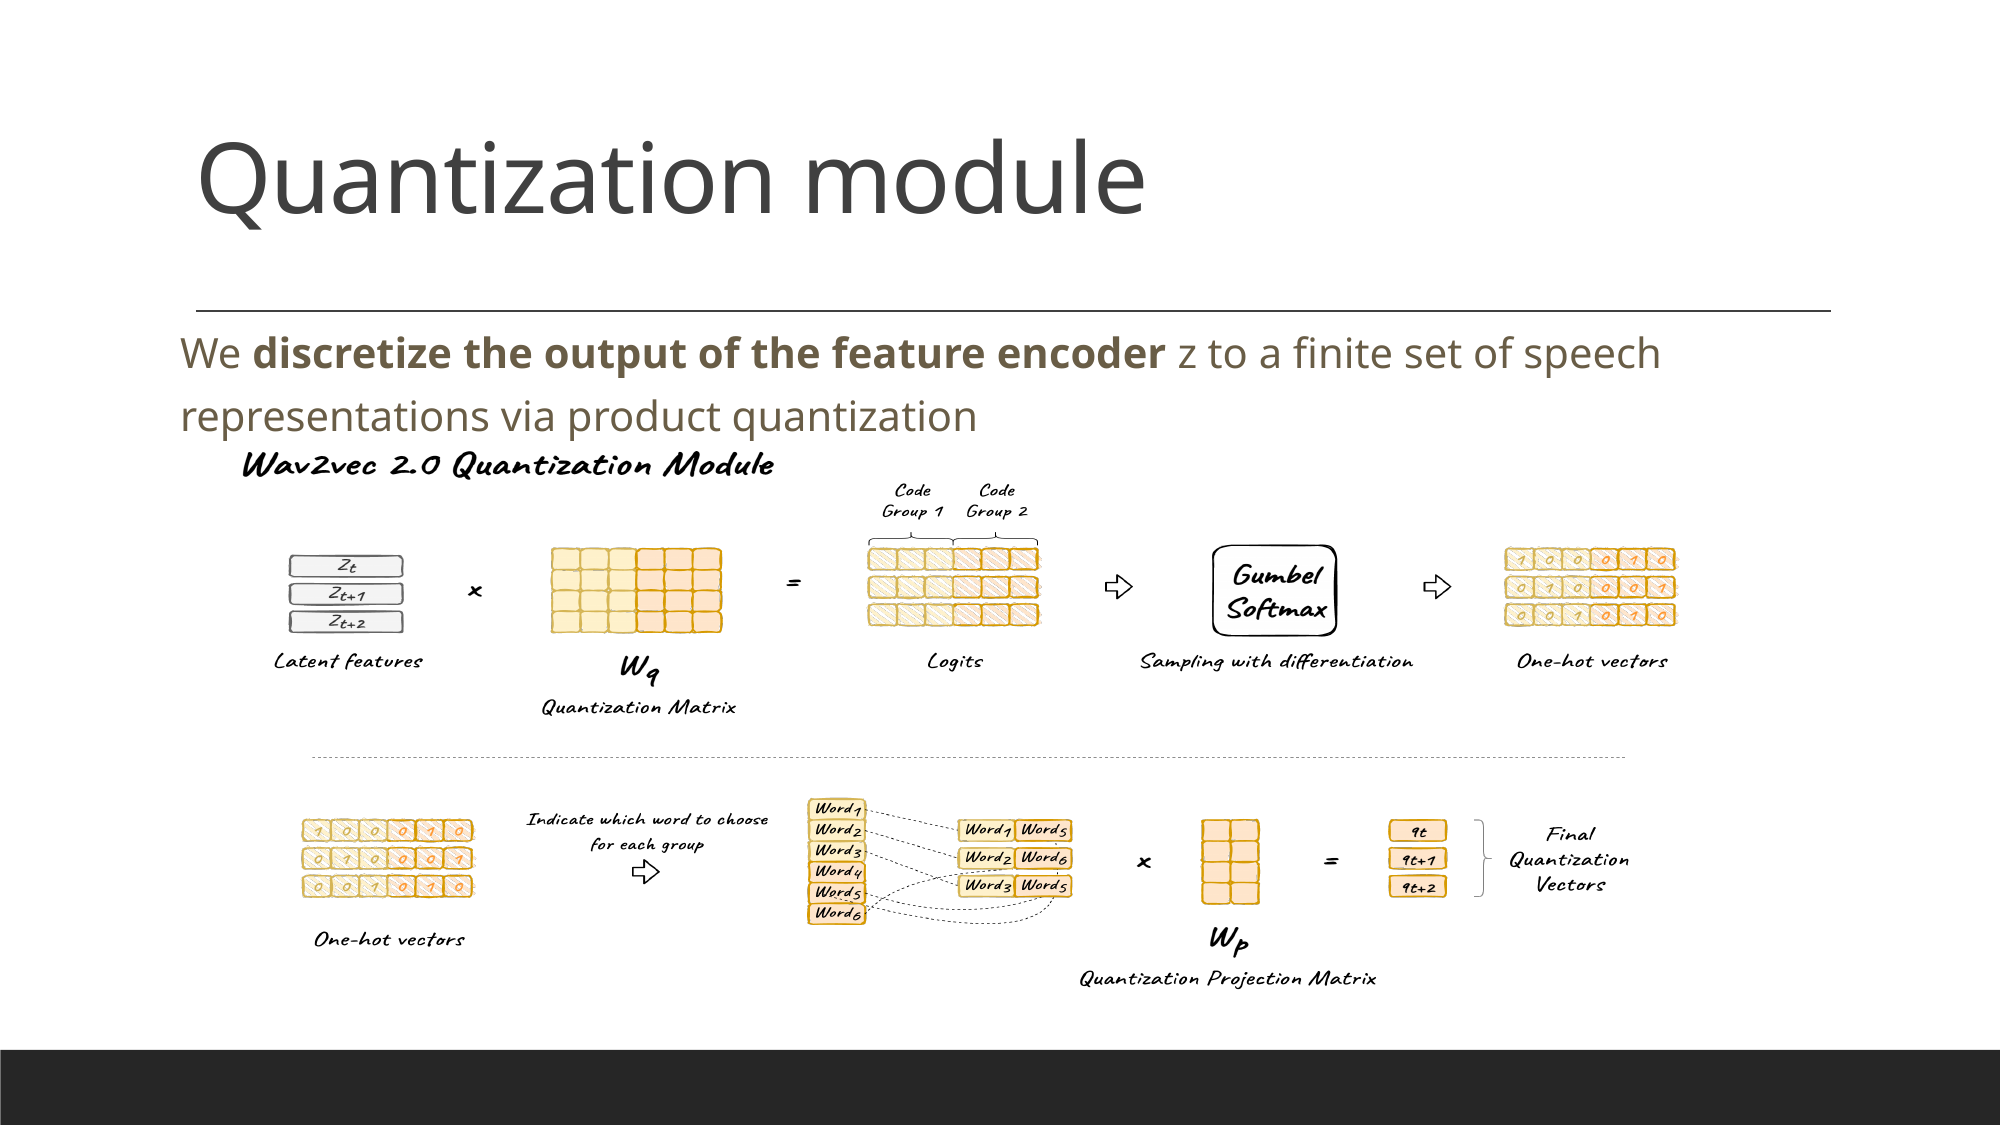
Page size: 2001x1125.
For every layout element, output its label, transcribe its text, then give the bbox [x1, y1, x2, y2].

title Quantization module [180, 47, 1830, 310]
list We discretize the output of the feature encoder z to a finite set of speech representations via product quantization [180, 310, 1859, 1037]
picture [218, 437, 1718, 1021]
